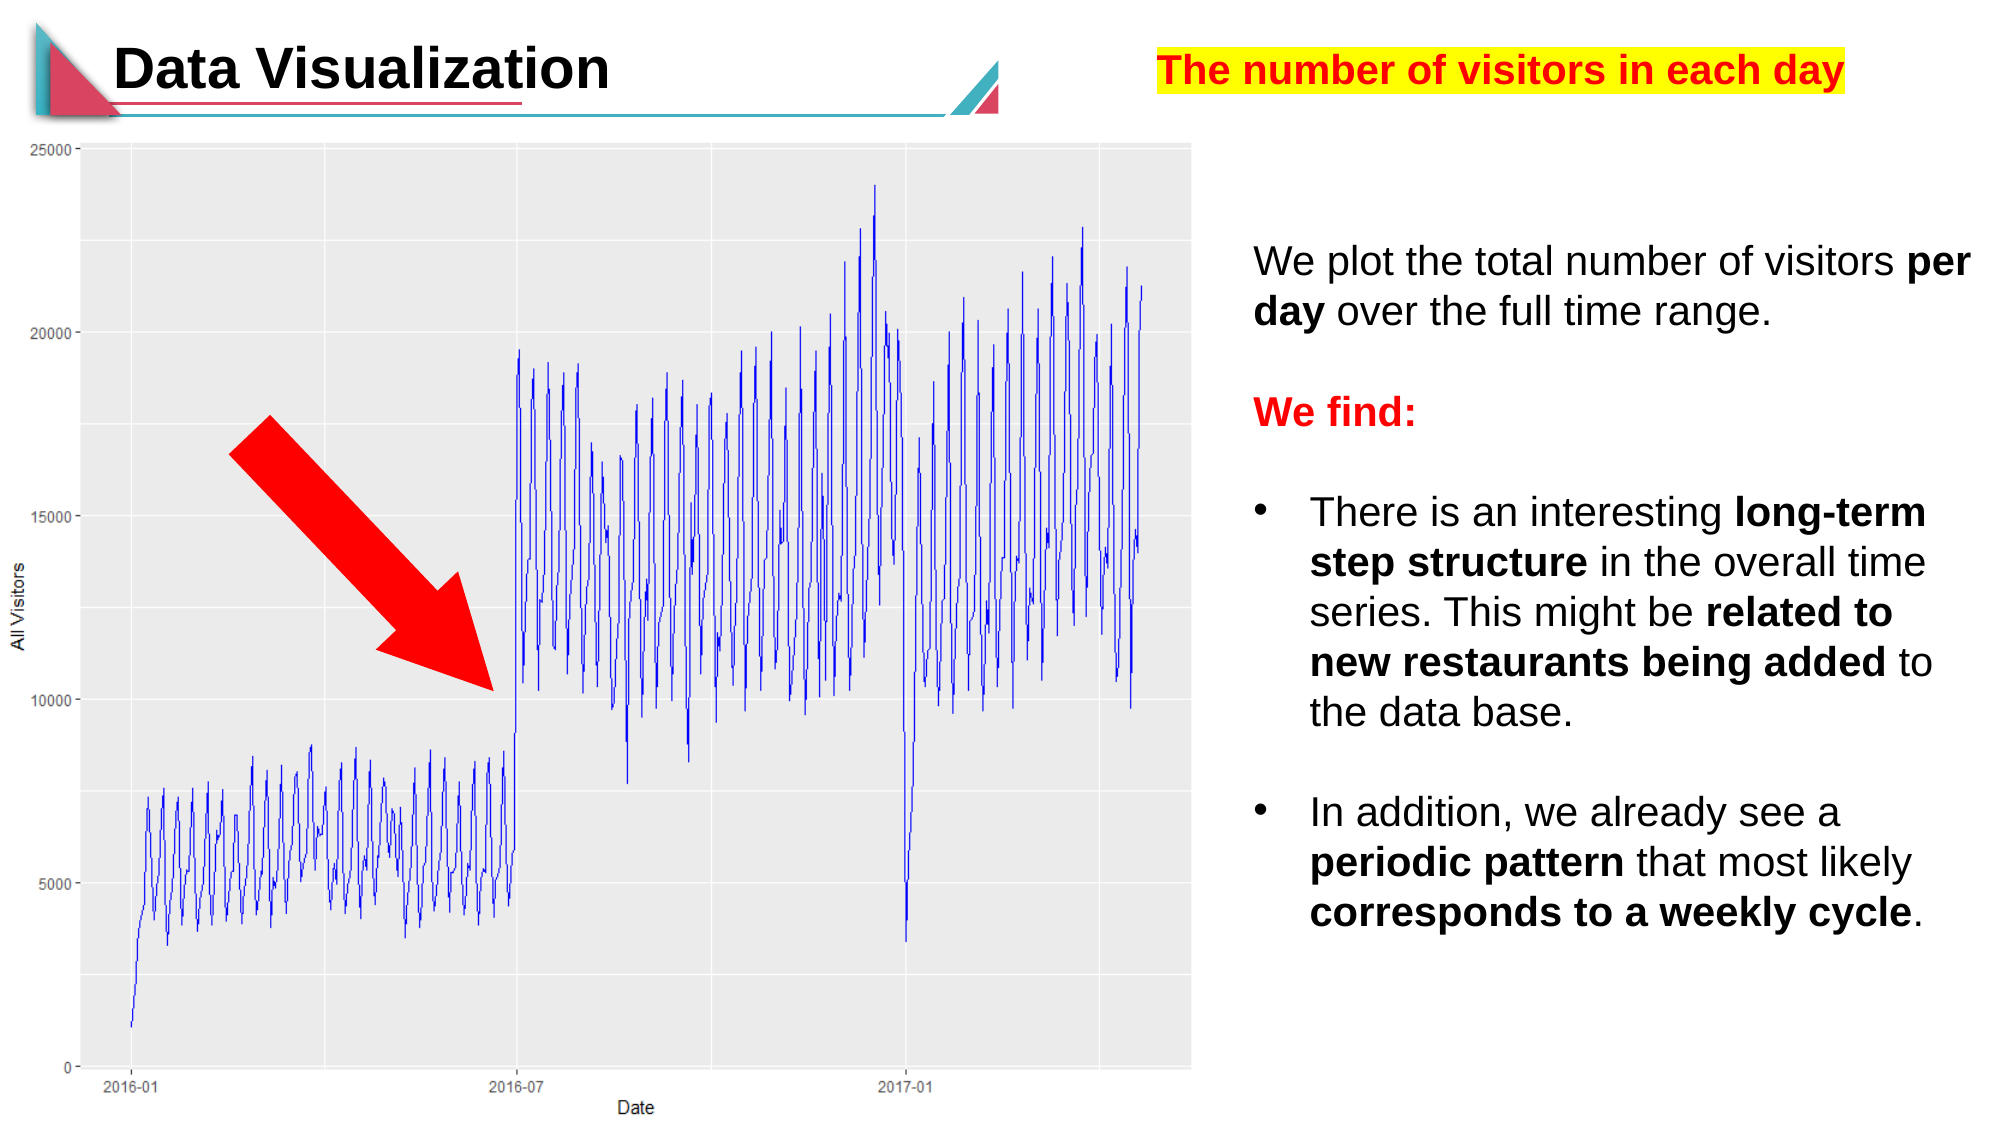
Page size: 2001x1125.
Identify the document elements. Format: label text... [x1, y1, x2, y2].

text_box [50, 42, 117, 116]
text_box The number of visitors in each day [1001, 35, 2000, 101]
text_box We plot the total number of visitors per day over the full time range. We find: There is an interesting long-term step structure in the overall time series. This might be related to new restaurants being added to the data base. In addition, we already see a periodic pattern that most likely corresponds to a weekly cycle. [1238, 226, 2000, 942]
text_box [971, 79, 1000, 116]
picture [0, 134, 1201, 1125]
text_box [948, 109, 1000, 117]
text_box [35, 22, 52, 116]
text_box [991, 55, 1000, 89]
text_box Data Visualization [98, 30, 991, 109]
